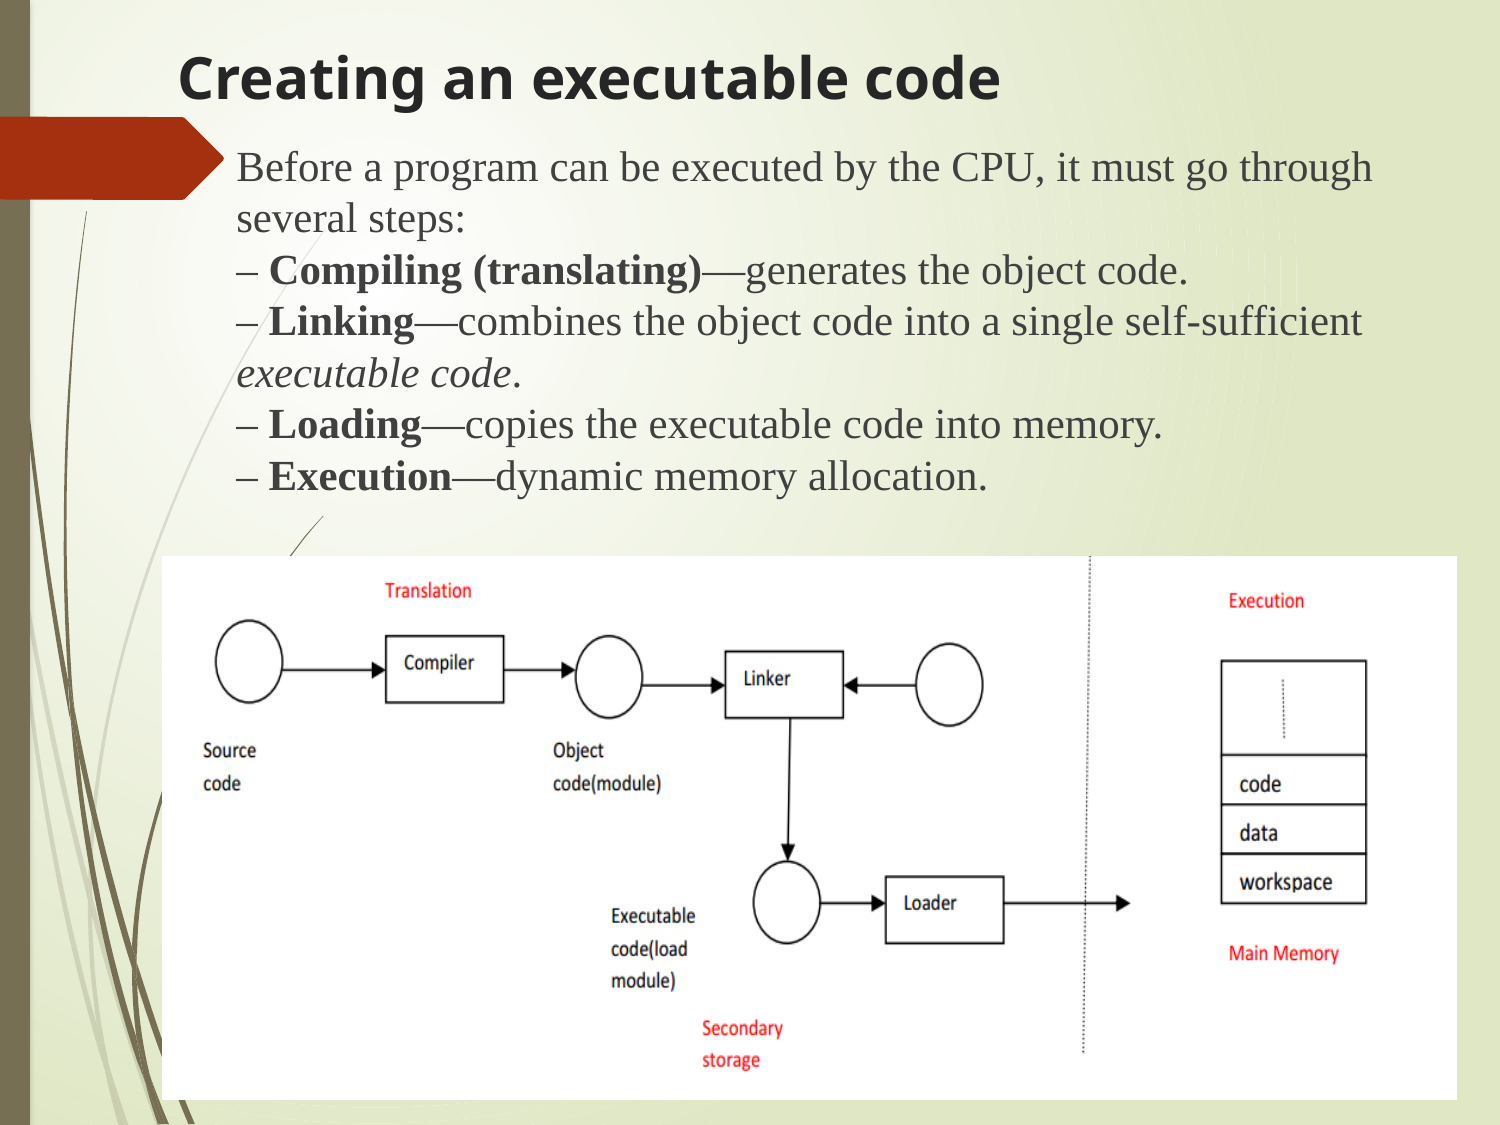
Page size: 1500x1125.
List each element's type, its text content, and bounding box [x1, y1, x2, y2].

picture [162, 556, 1457, 1101]
list Before a program can be executed by the CPU, it must go through several steps: – Compiling (translating)—generates the object code. – Linking—combines the object code into a single self-sufficient executable code. – Loading—copies the executable code into memory. – Execution—dynamic memory allocation. [170, 130, 1484, 563]
title Creating an executable code [162, 0, 1457, 103]
